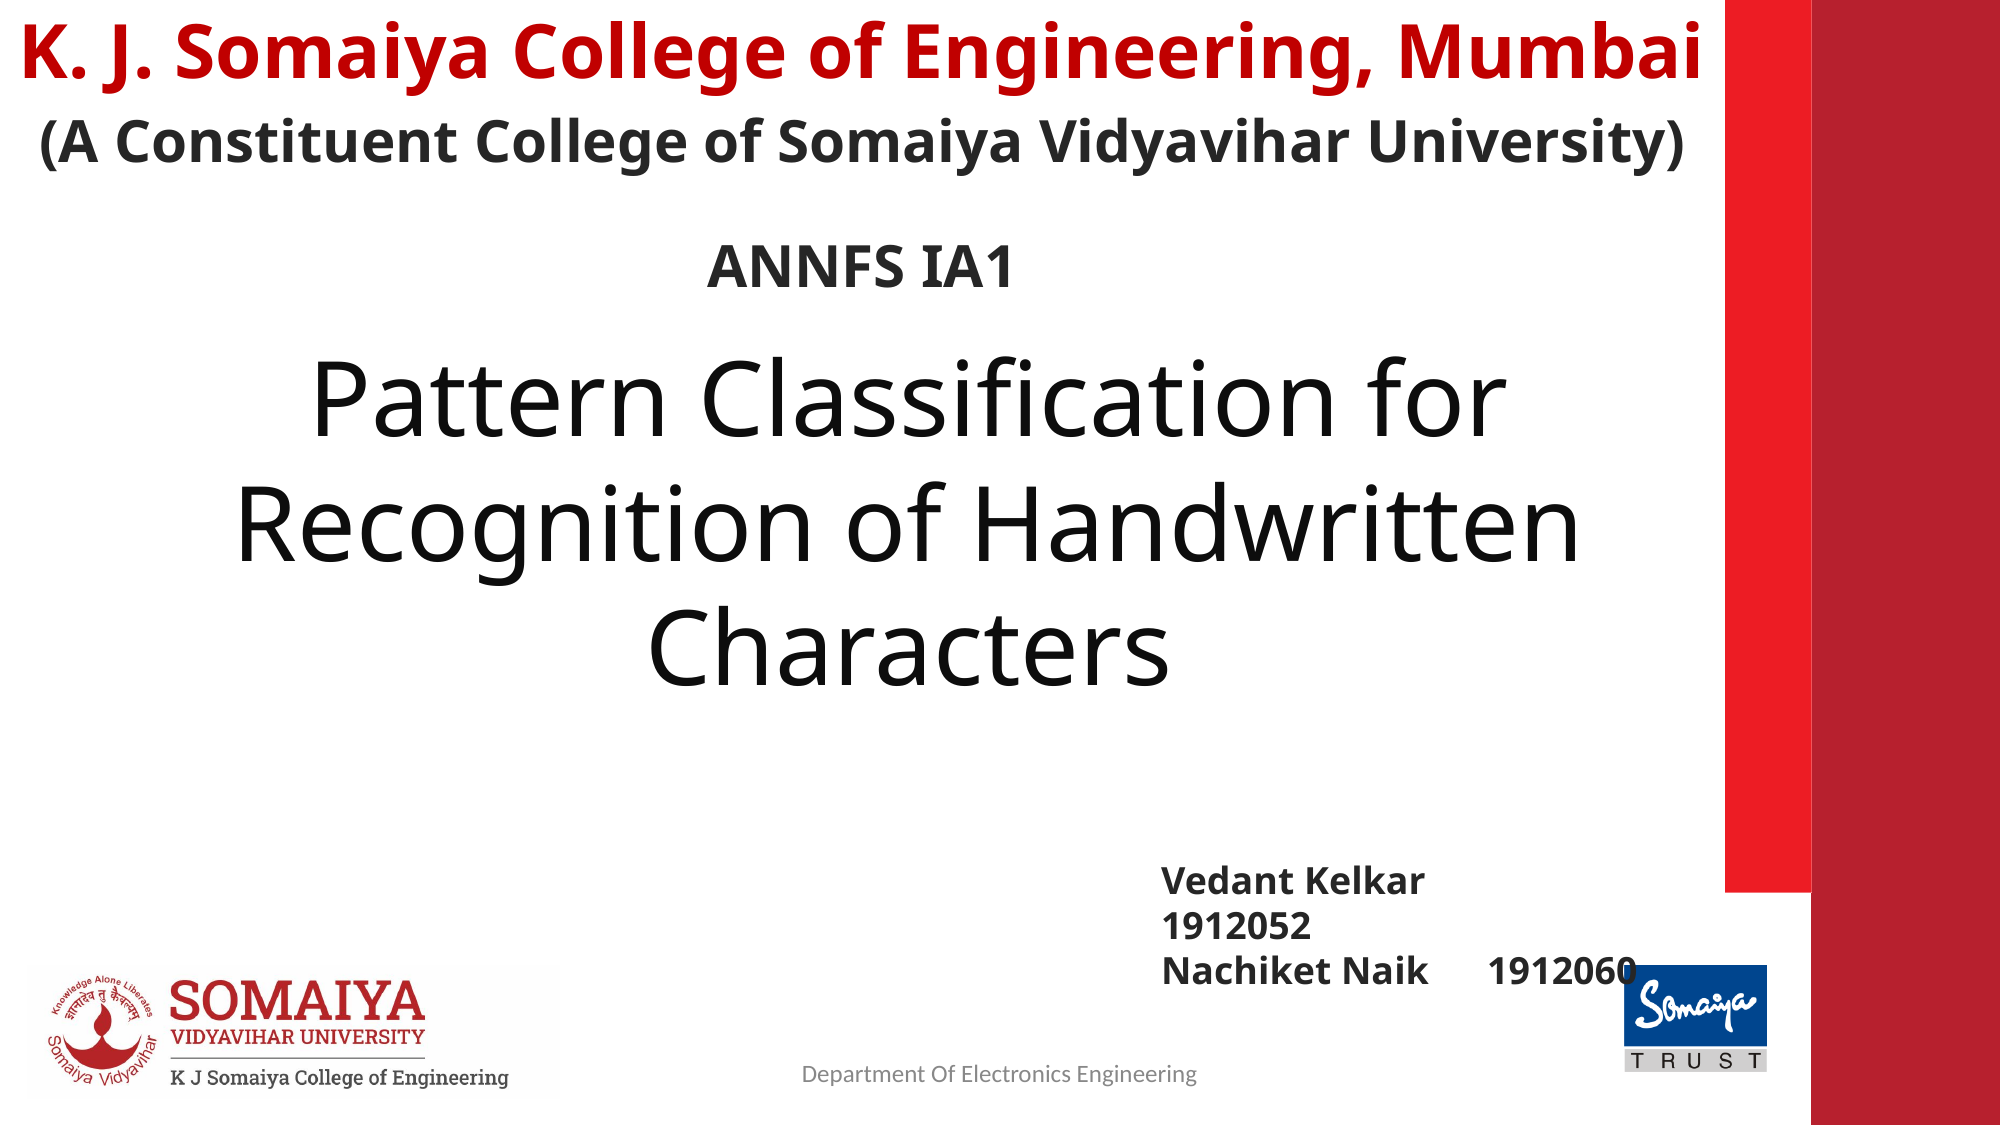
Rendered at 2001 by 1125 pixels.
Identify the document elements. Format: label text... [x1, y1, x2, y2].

picture [1623, 965, 1767, 1073]
text_box Pattern Classification for Recognition of Handwritten Characters [117, 324, 1682, 715]
list (A Constituent College of Somaiya Vidyavihar University) ANNFS IA1 [0, 104, 1719, 201]
footer Department Of Electronics Engineering [662, 1042, 1338, 1103]
picture [1724, 0, 2000, 1125]
picture [26, 965, 560, 1100]
text_box Vedant Kelkar 1912052 Nachiket Naik 1912060 [1146, 849, 1663, 1000]
